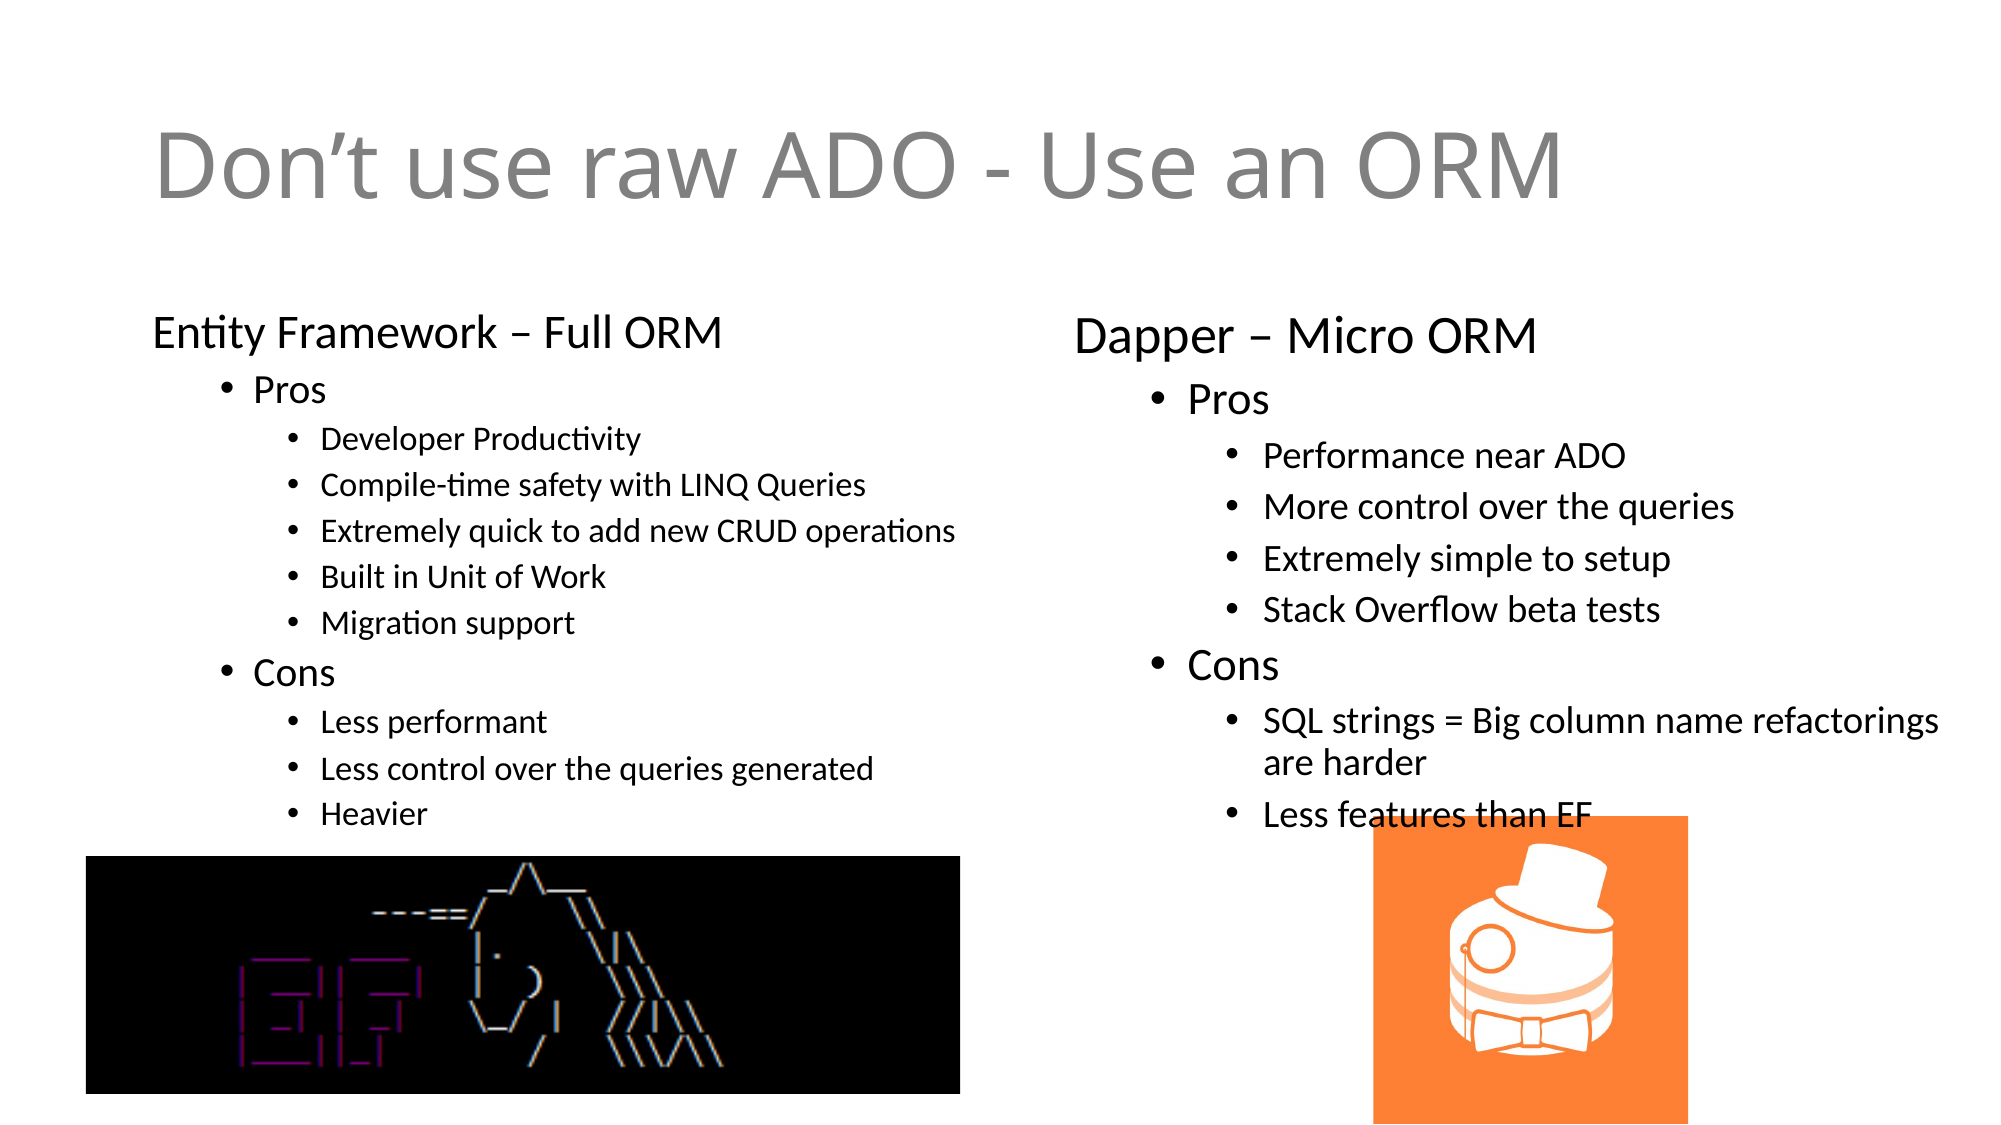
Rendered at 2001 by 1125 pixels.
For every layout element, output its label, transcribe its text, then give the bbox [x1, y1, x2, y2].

picture [1373, 816, 1689, 1124]
list Entity Framework – Full ORM Pros Developer Productivity Compile-time safety with LINQ Queries Extremely quick to add new CRUD operations Built in Unit of Work Migration support Cons Less performant Less control over the queries generated Heavier [137, 299, 1059, 847]
title Don’t use raw ADO - Use an ORM [137, 59, 1863, 278]
text_box Dapper – Micro ORM Pros Performance near ADO More control over the queries Extremely simple to setup Stack Overflow beta tests Cons SQL strings = Big column name refactorings are harder Less features than EF [1059, 299, 1996, 847]
picture [85, 846, 961, 1094]
